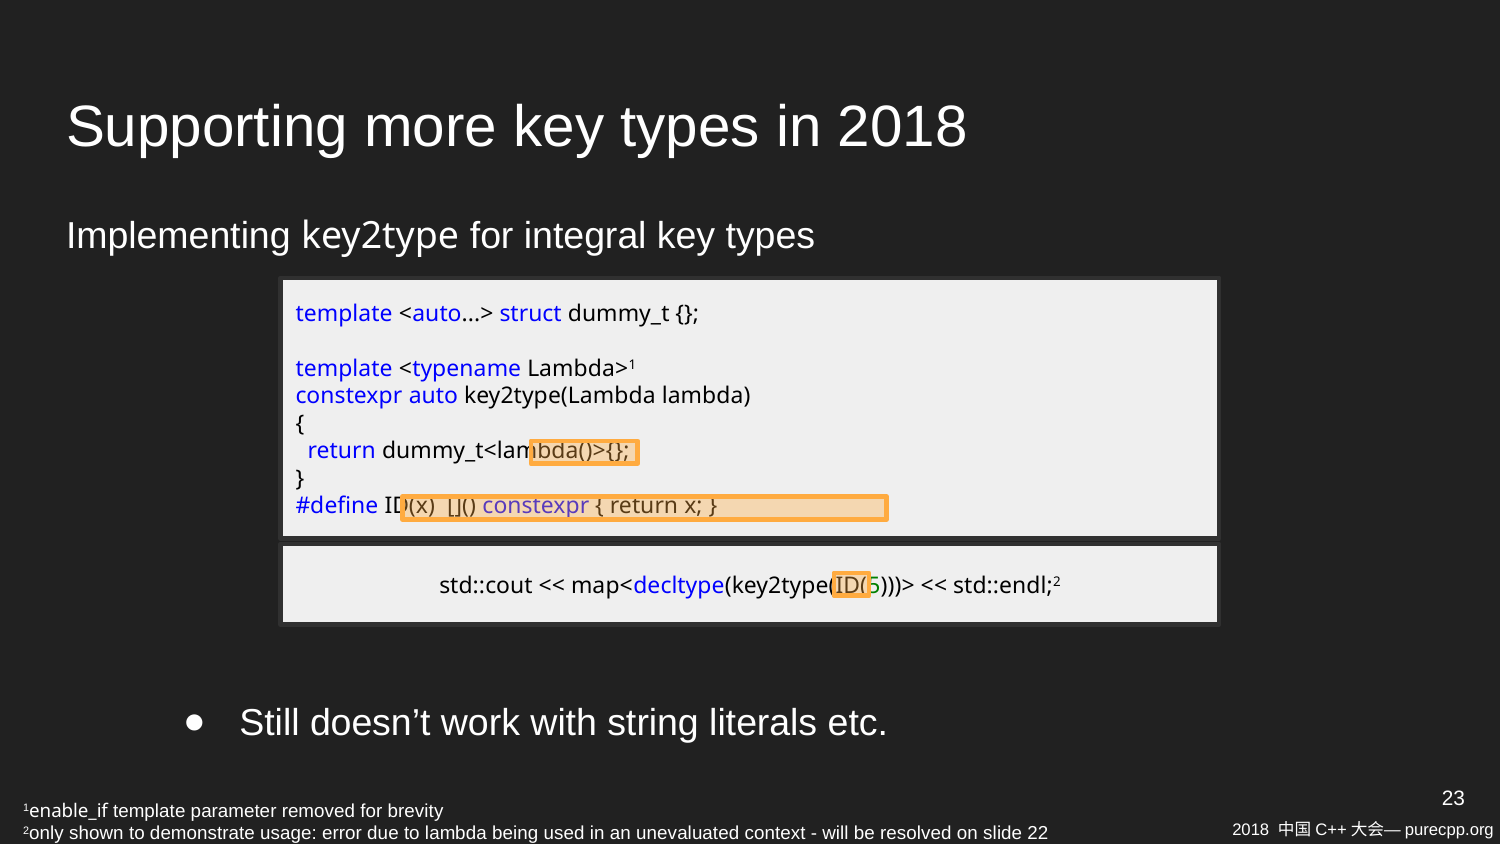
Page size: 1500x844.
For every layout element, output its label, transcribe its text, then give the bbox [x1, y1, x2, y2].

list Implementing key2type for integral key types [51, 189, 1449, 263]
text_box [833, 572, 869, 596]
title Supporting more key types in 2018 [51, 72, 1449, 167]
slide_number 23 [1389, 764, 1480, 830]
text_box std::cout << map<decltype(key2type(ID(5)))> << std::endl;2 [280, 544, 1220, 625]
text_box template <auto...> struct dummy_t {}; template <typename Lambda>1 constexpr auto key2type(Lambda lambda) { return dummy_t<lambda()>{}; } #define ID(x) []() constexpr { return x; } [280, 277, 1220, 539]
text_box [530, 440, 638, 464]
text_box 1enable_if template parameter removed for brevity 2only shown to demonstrate usage: error due to lambda being used in an unevaluated context - will be resolved on slide 22 [8, 783, 1147, 844]
text_box [402, 496, 887, 520]
list Still doesn’t work with string literals etc. [149, 660, 1351, 784]
